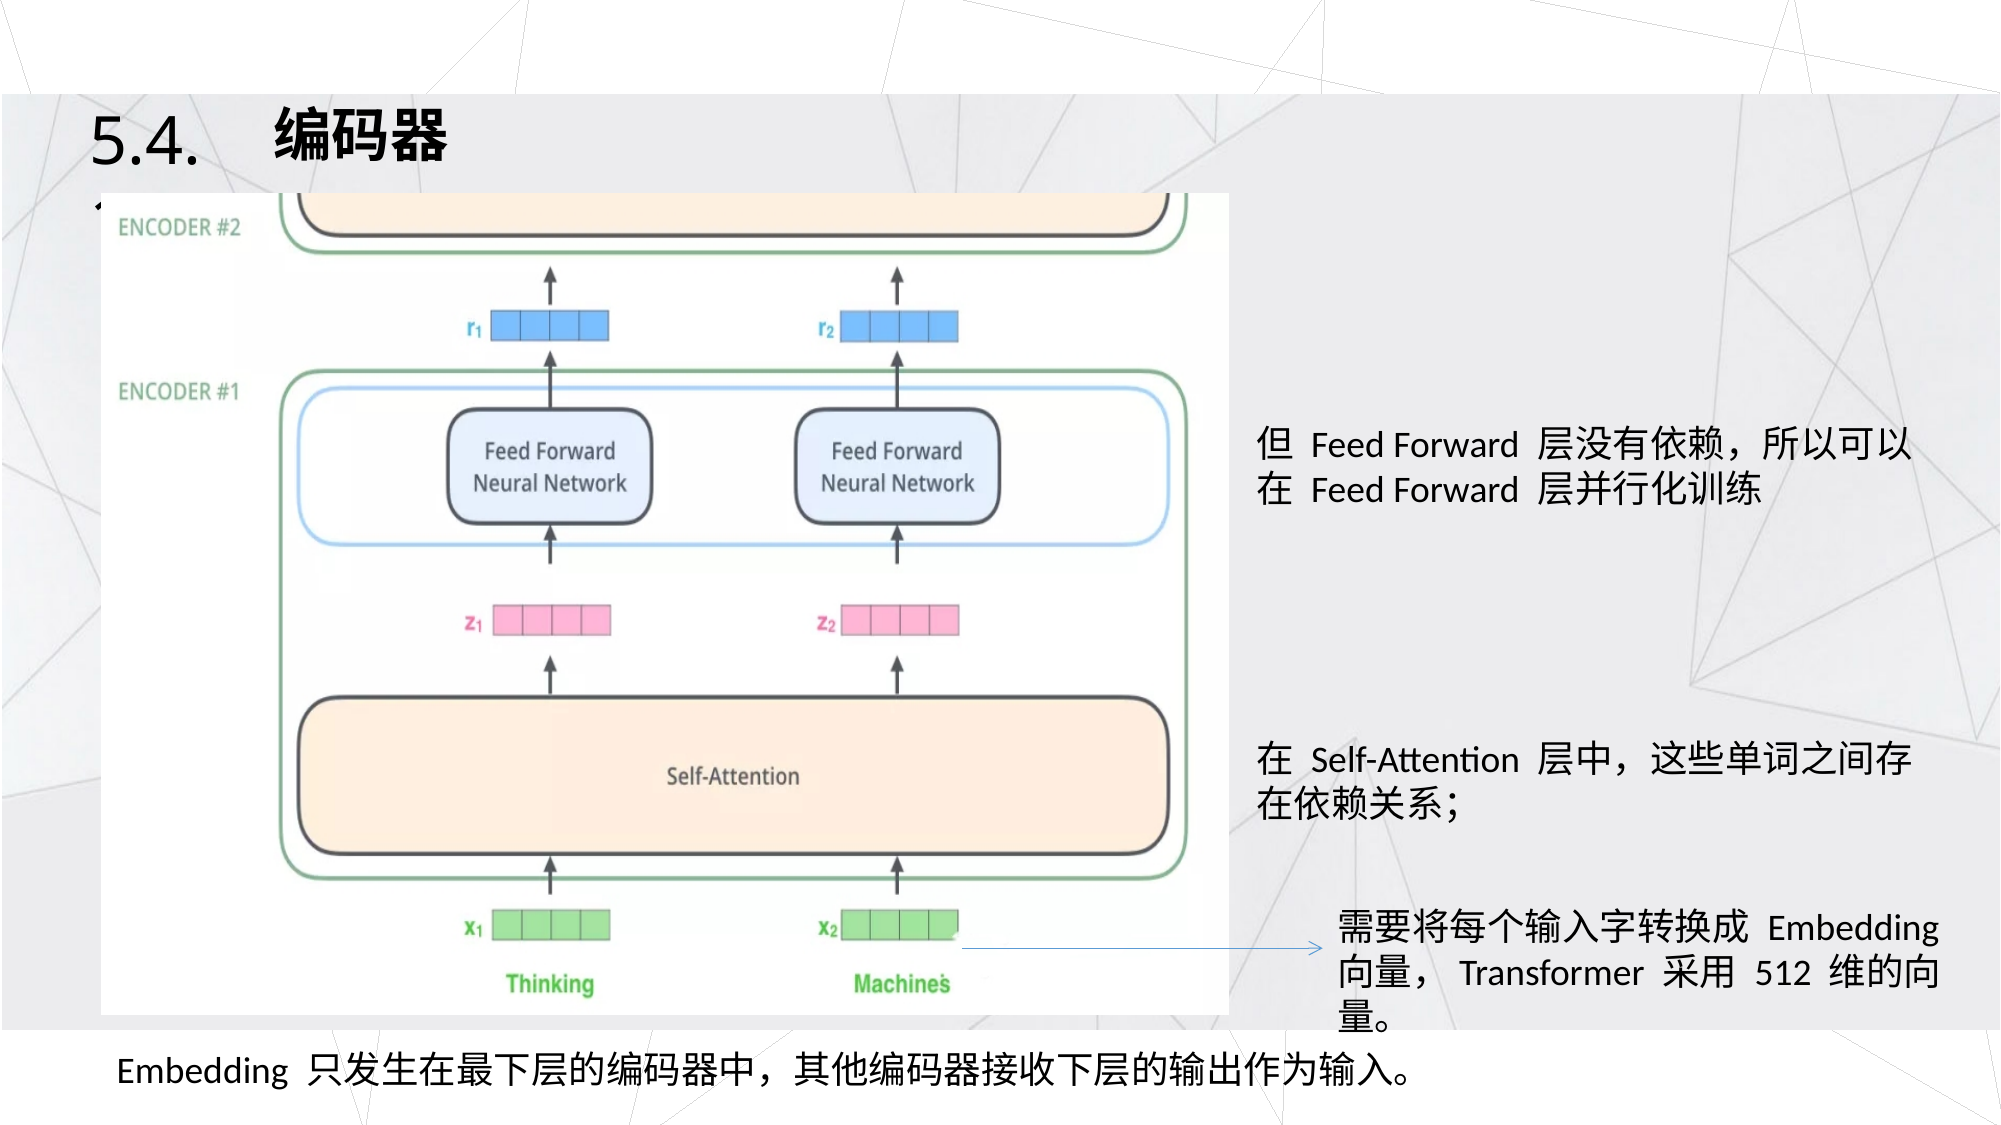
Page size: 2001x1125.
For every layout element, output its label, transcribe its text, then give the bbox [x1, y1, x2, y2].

text_box 需要将每个输入字转换成 Embedding 向量，Transformer 采用 512 维的向量。 [1322, 895, 1970, 1045]
text_box Embedding 只发生在最下层的编码器中，其他编码器接收下层的输出作为输入。 [101, 1039, 1438, 1099]
picture [2, 94, 2001, 1030]
text_box 编码器 [273, 97, 529, 168]
text_box 5.4.1 [89, 97, 236, 258]
text_box 但 Feed Forward 层没有依赖，所以可以在 Feed Forward 层并行化训练 在 Self-Attention 层中，这些单词之间存在依赖关系； [1241, 412, 1938, 833]
